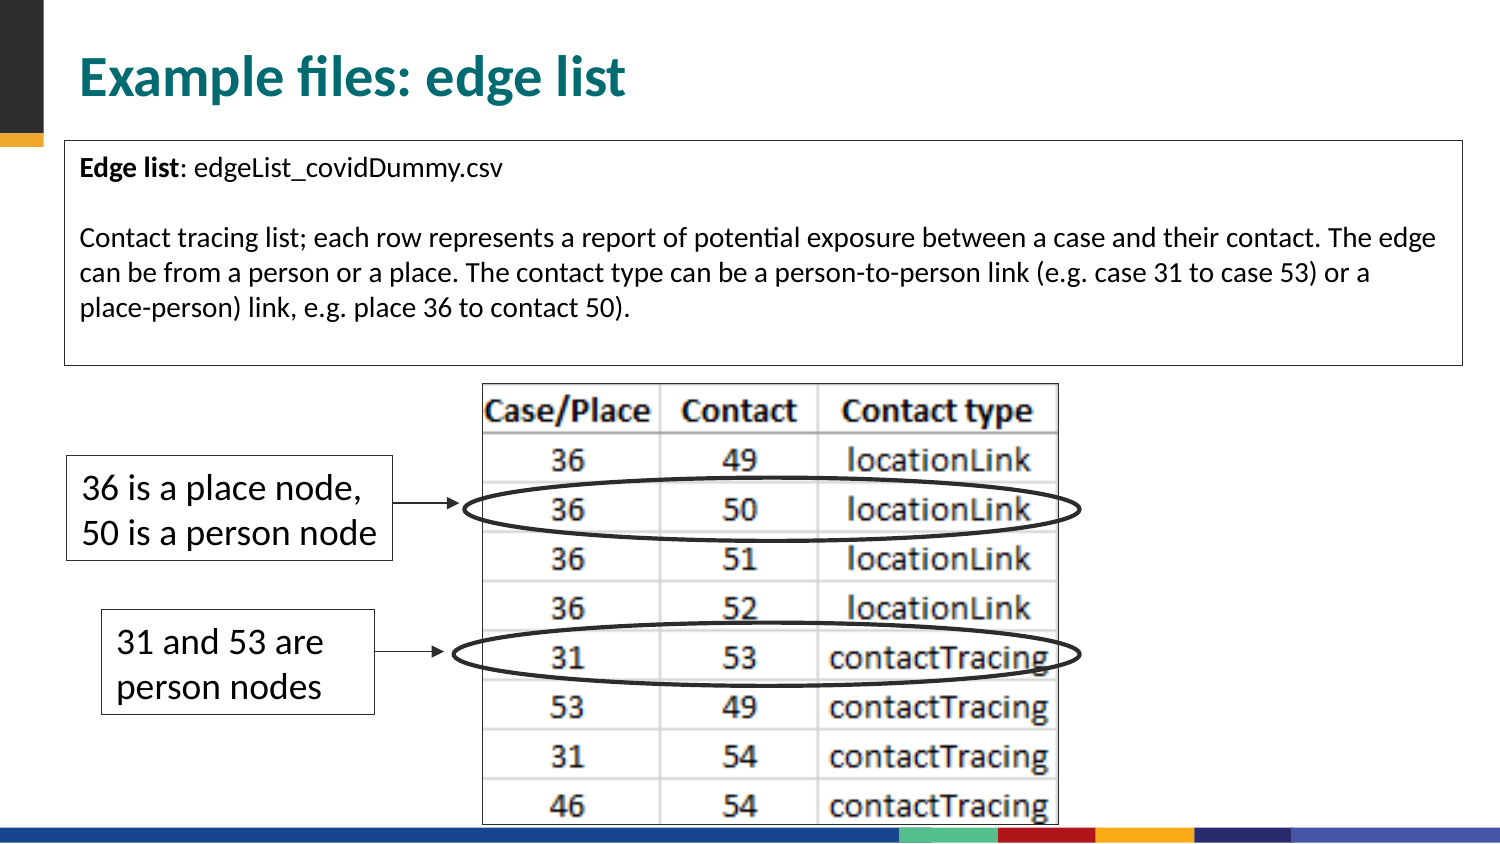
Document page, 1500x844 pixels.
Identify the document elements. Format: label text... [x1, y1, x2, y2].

picture [482, 716, 1060, 825]
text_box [64, 140, 1463, 716]
title Example files: edge list [64, 2, 1415, 116]
